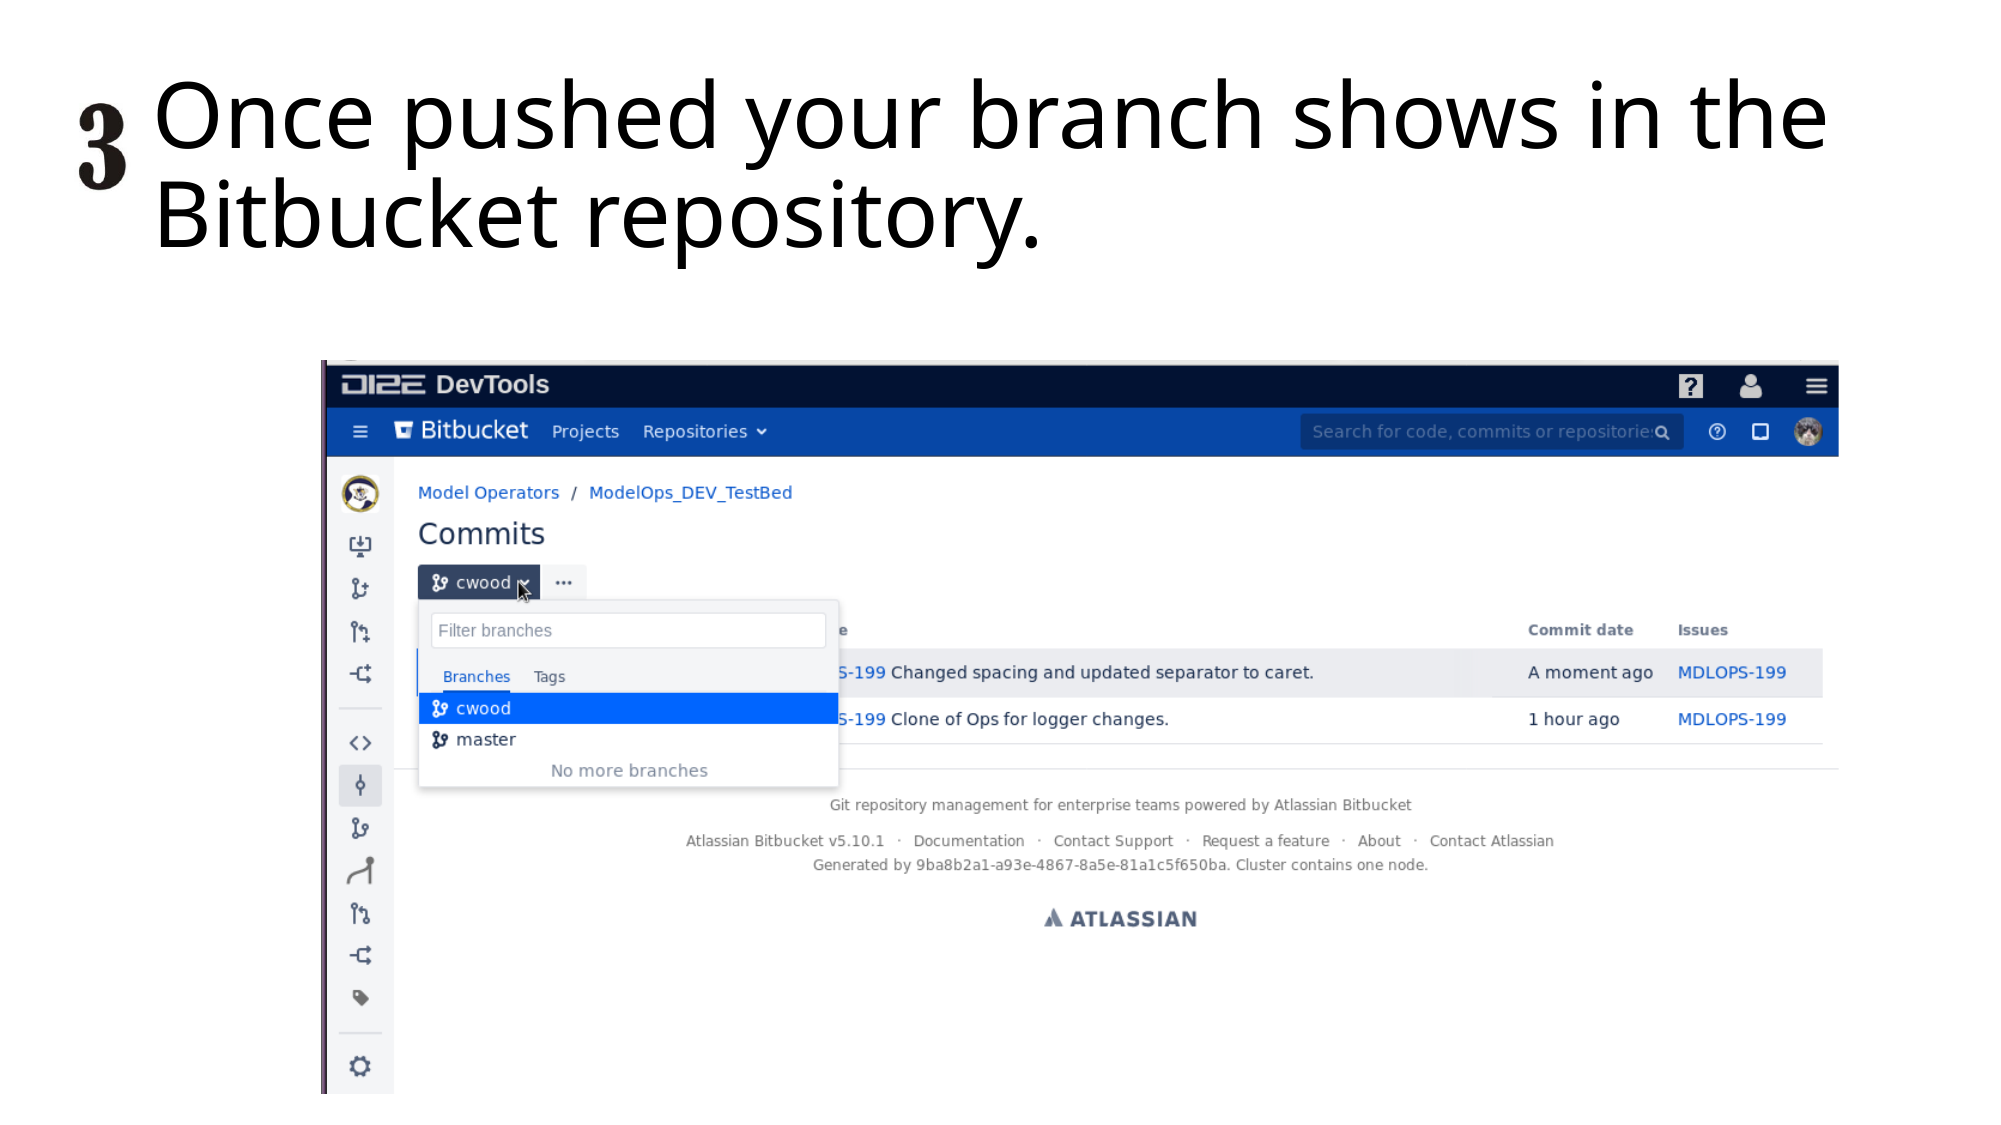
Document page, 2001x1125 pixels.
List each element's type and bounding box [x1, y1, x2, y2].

text_box [137, 59, 1863, 278]
picture [321, 360, 1839, 1094]
picture [73, 103, 131, 193]
